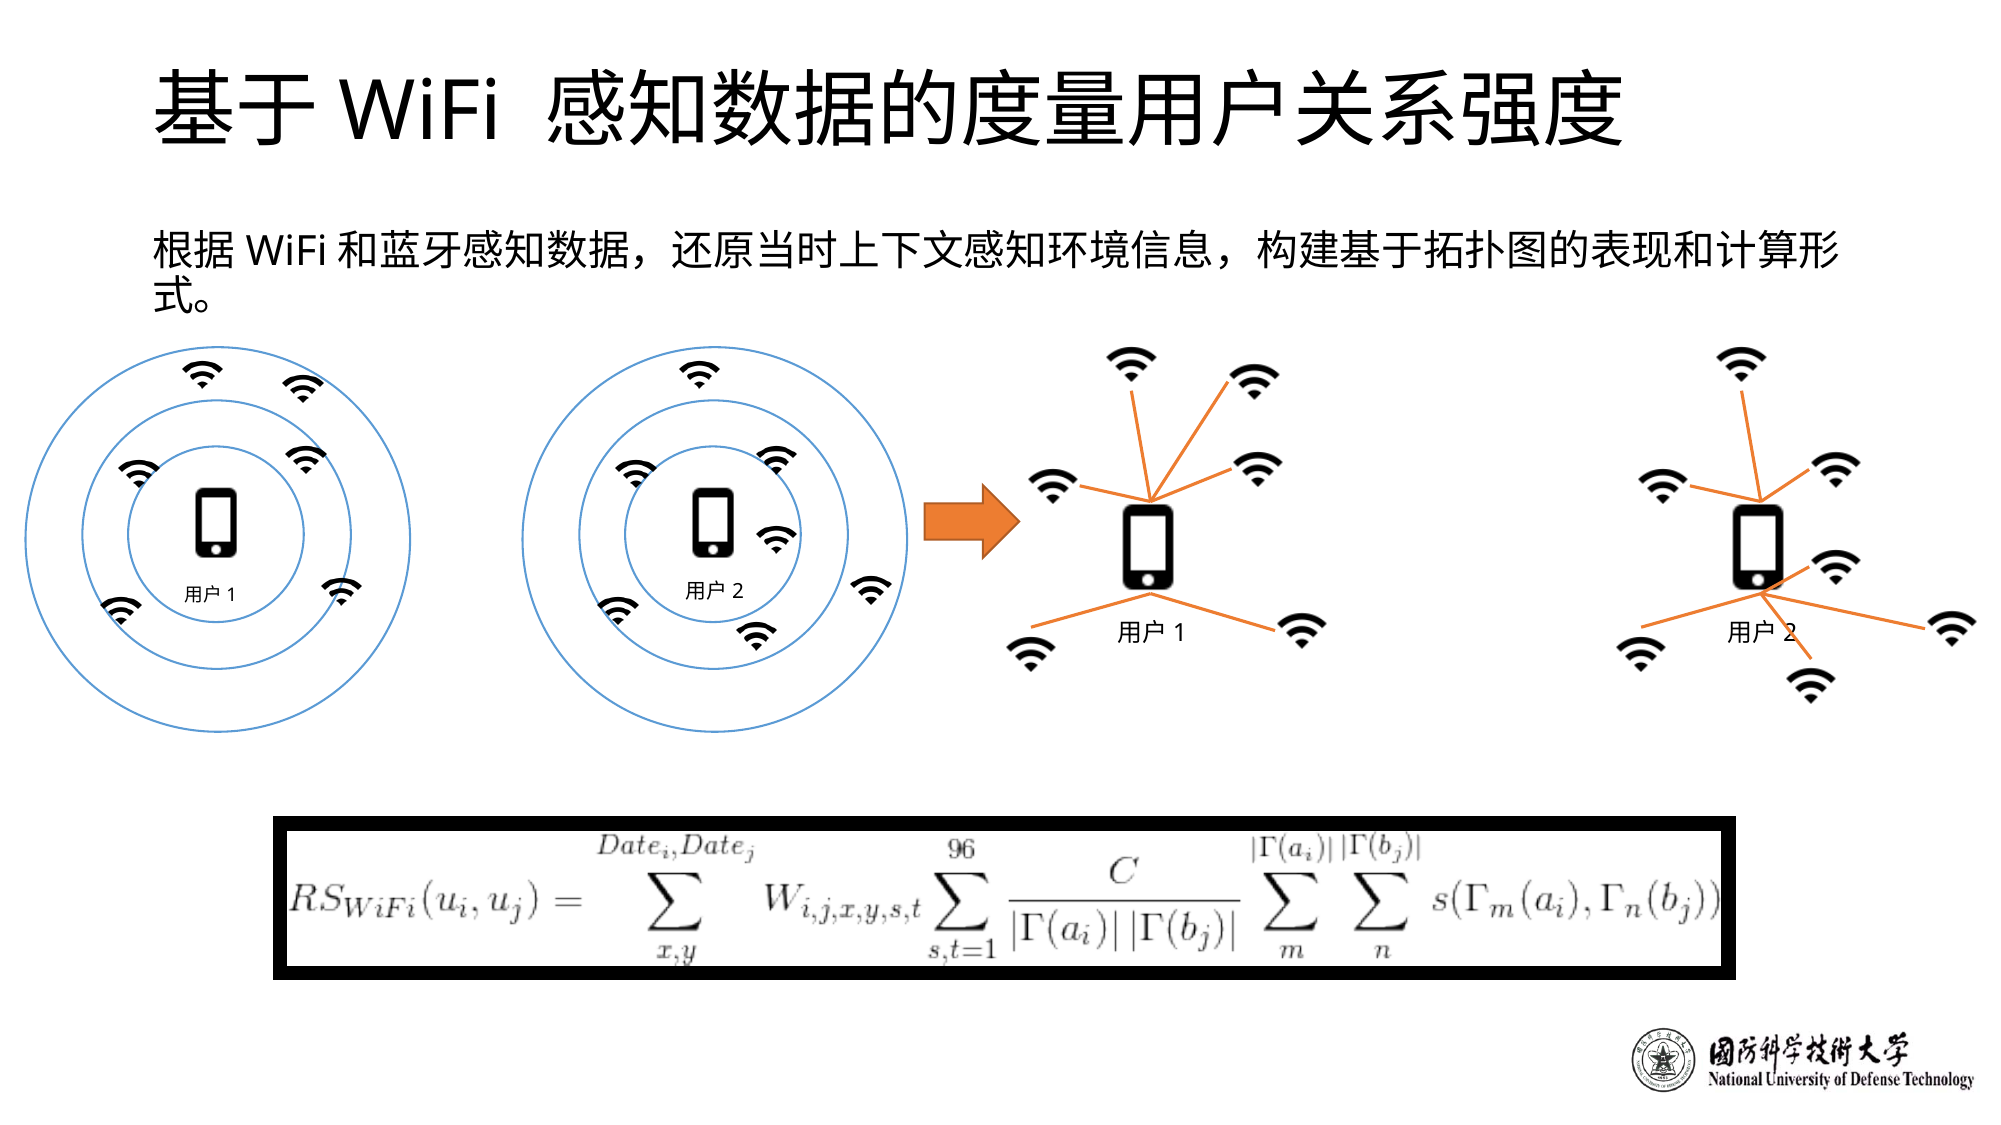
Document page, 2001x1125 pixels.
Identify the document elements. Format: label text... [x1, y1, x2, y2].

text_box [1004, 337, 1979, 713]
picture [1615, 1025, 1985, 1095]
text_box 根据WiFi和蓝牙感知数据，还原当时上下文感知环境信息，构建基于拓扑图的表现和计算形式。 [137, 222, 1863, 1014]
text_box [25, 347, 908, 732]
text_box [923, 482, 1004, 561]
text_box 基于WiFi 感知数据的度量用户关系强度 [137, 59, 1863, 177]
picture [287, 830, 1722, 966]
